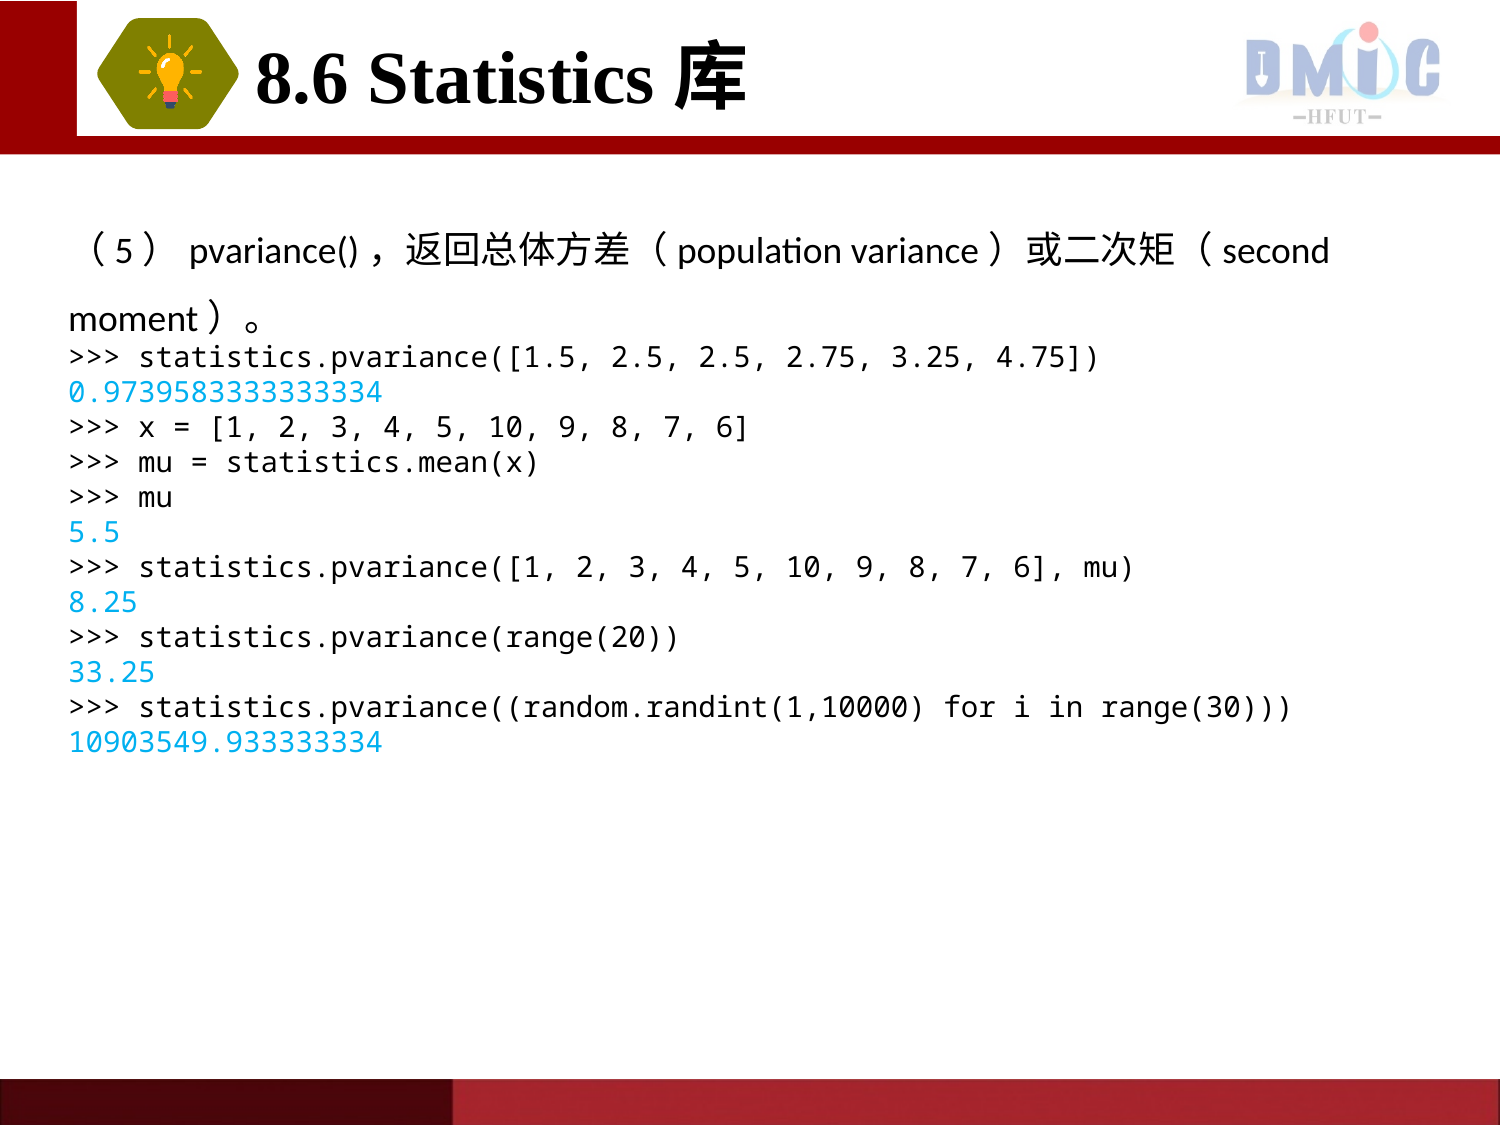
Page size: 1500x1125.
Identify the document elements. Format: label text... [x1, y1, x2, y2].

picture [0, 1079, 1500, 1125]
list （5）pvariance()，返回总体方差（population variance）或二次矩（second moment）。 >>> statistics.pvariance([1.5, 2.5, 2.5, 2.75, 3.25, 4.75]) 0.9739583333333334 >>> x = [1, 2, 3, 4, 5, 10, 9, 8, 7, 6] >>> mu = statistics.mean(x) >>> mu 5.5 >>> statistics.pvariance([1, 2, 3, 4, 5, 10, 9, 8, 7, 6], mu) 8.25 >>> statistics.pvariance(range(20)) 33.25 >>> statistics.pvariance((random.randint(1,10000) for i in range(30))) 10903549.933333334 [52, 196, 1431, 754]
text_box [0, 17, 1164, 130]
